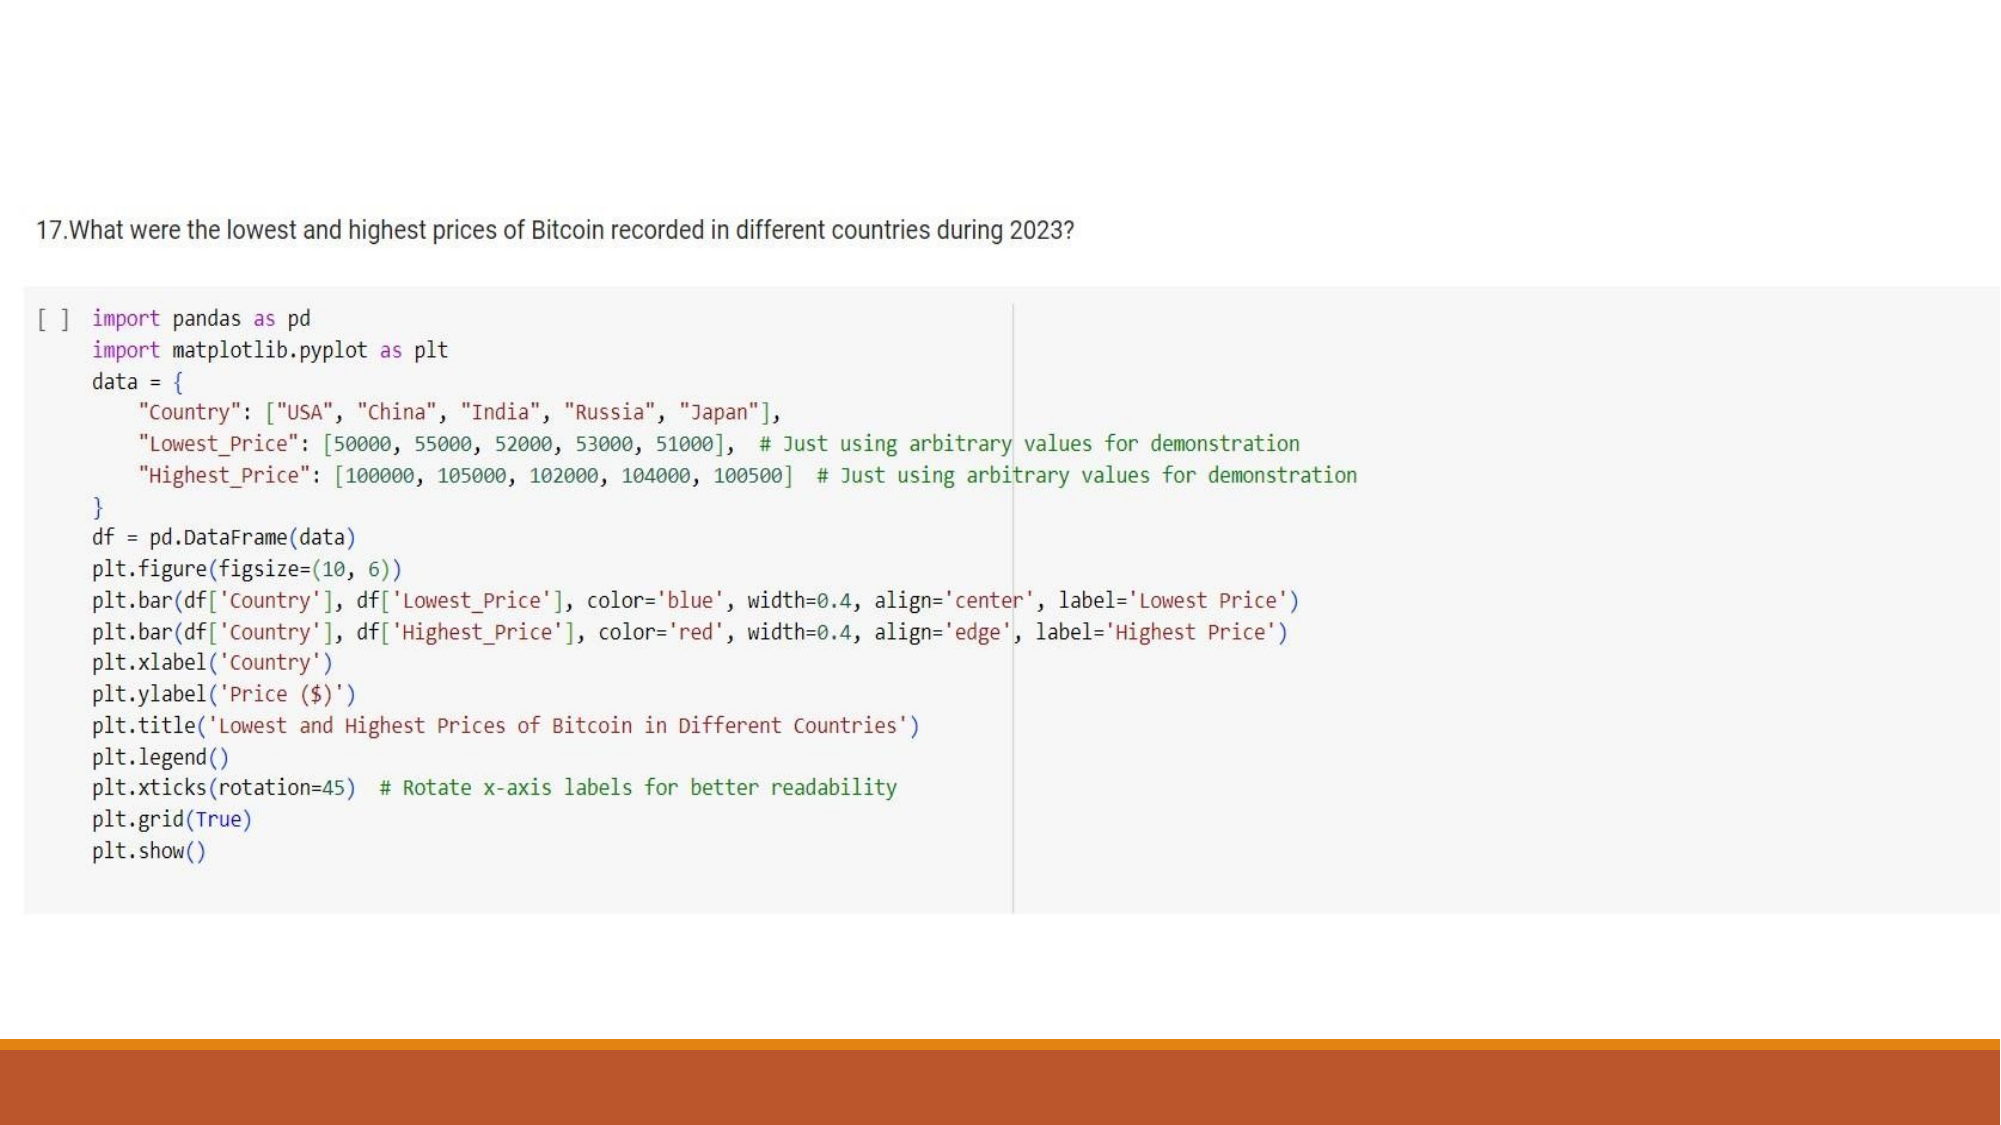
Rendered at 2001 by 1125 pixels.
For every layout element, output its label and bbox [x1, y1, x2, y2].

picture [0, 185, 2000, 915]
